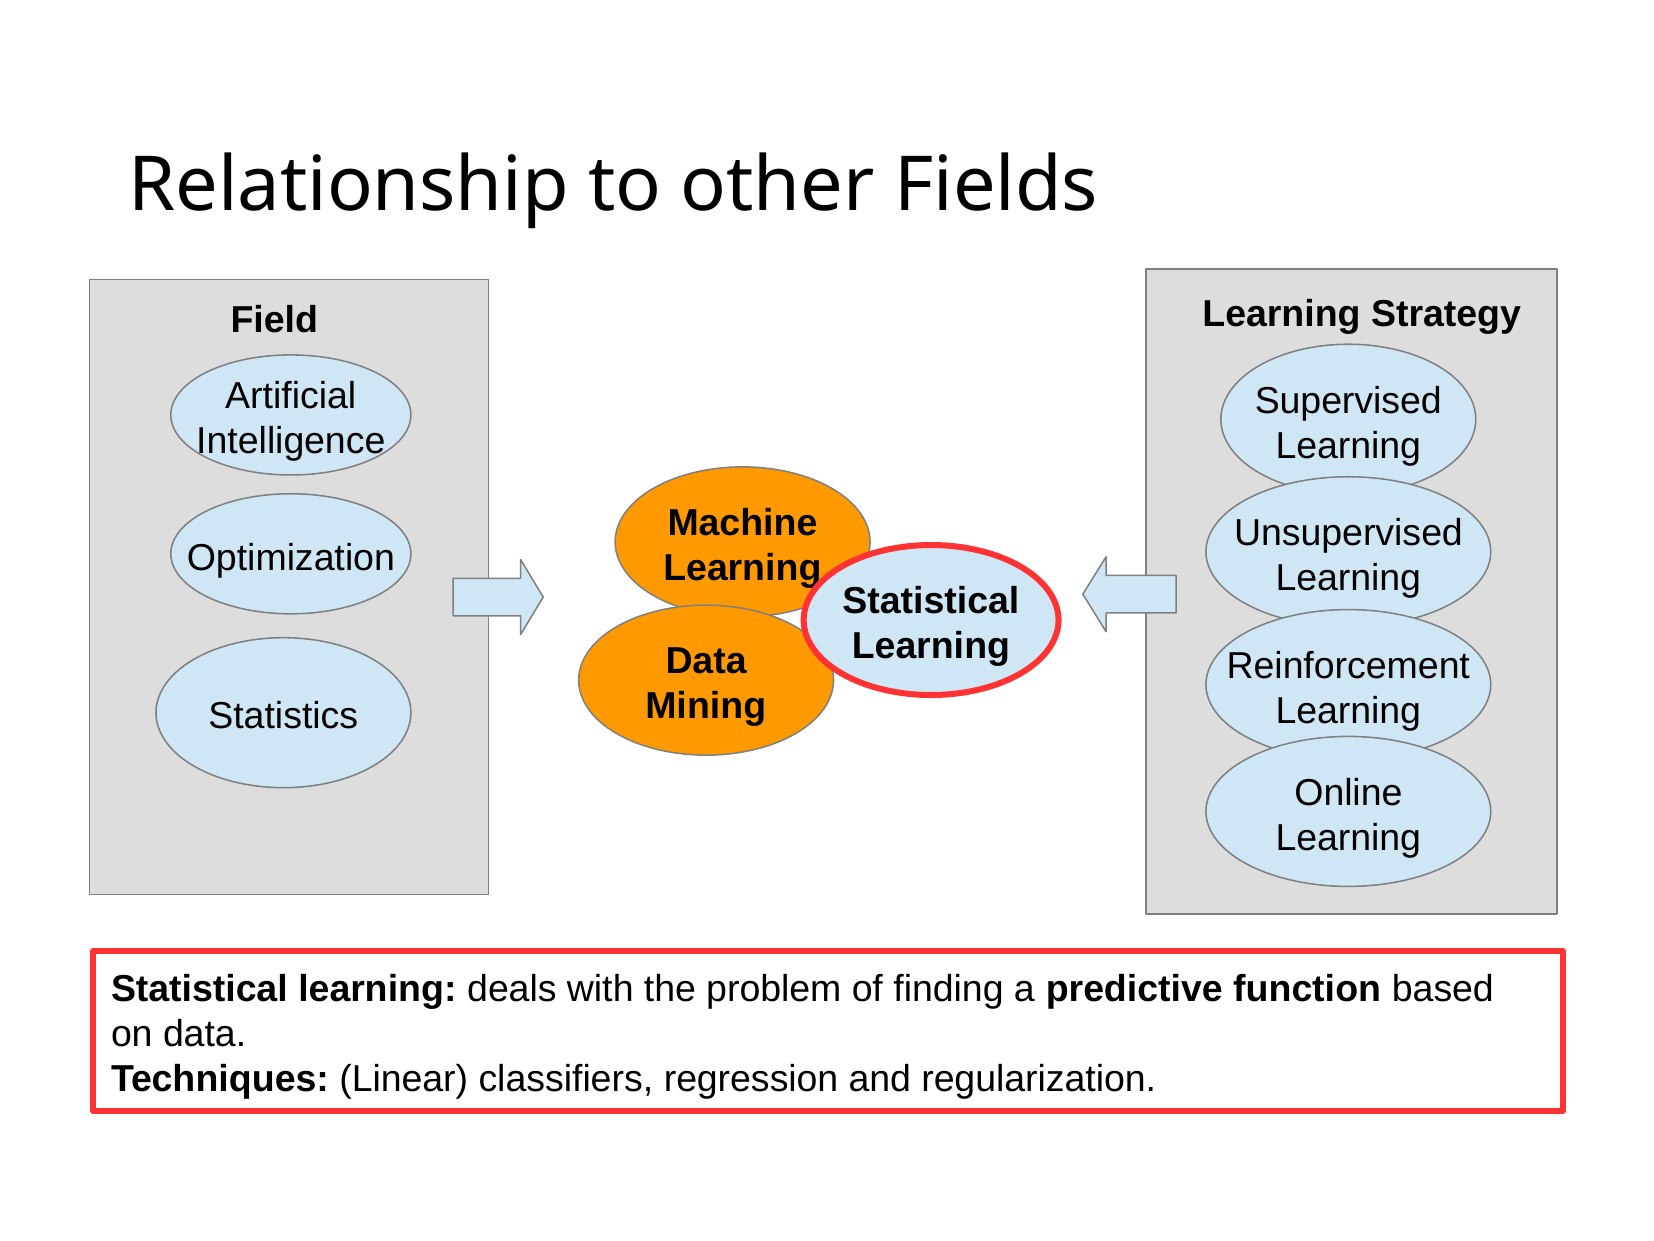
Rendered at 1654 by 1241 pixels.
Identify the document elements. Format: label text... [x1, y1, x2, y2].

text_box Unsupervised Learning [1205, 476, 1491, 618]
text_box Supervised Learning [1220, 378, 1476, 484]
text_box [89, 279, 489, 895]
text_box [1145, 268, 1558, 914]
text_box Statistics [155, 637, 411, 788]
text_box [1082, 556, 1177, 632]
text_box Artificial Intelligence [170, 368, 411, 475]
text_box Online Learning [1205, 736, 1491, 887]
text_box Machine Learning [615, 466, 871, 615]
text_box Data Mining [578, 605, 834, 756]
text_box Statistical Learning [803, 545, 1059, 696]
text_box Optimization [170, 493, 411, 614]
title Relationship to other Fields [113, 66, 1540, 306]
text_box Statistical learning: deals with the problem of finding a predictive function based on data. Techniques: (Linear) classifiers, regression and regularization. [93, 950, 1564, 1111]
text_box Field [215, 284, 576, 384]
text_box [453, 559, 544, 635]
text_box Reinforcement Learning [1205, 609, 1491, 748]
text_box Learning Strategy [1187, 279, 1548, 378]
